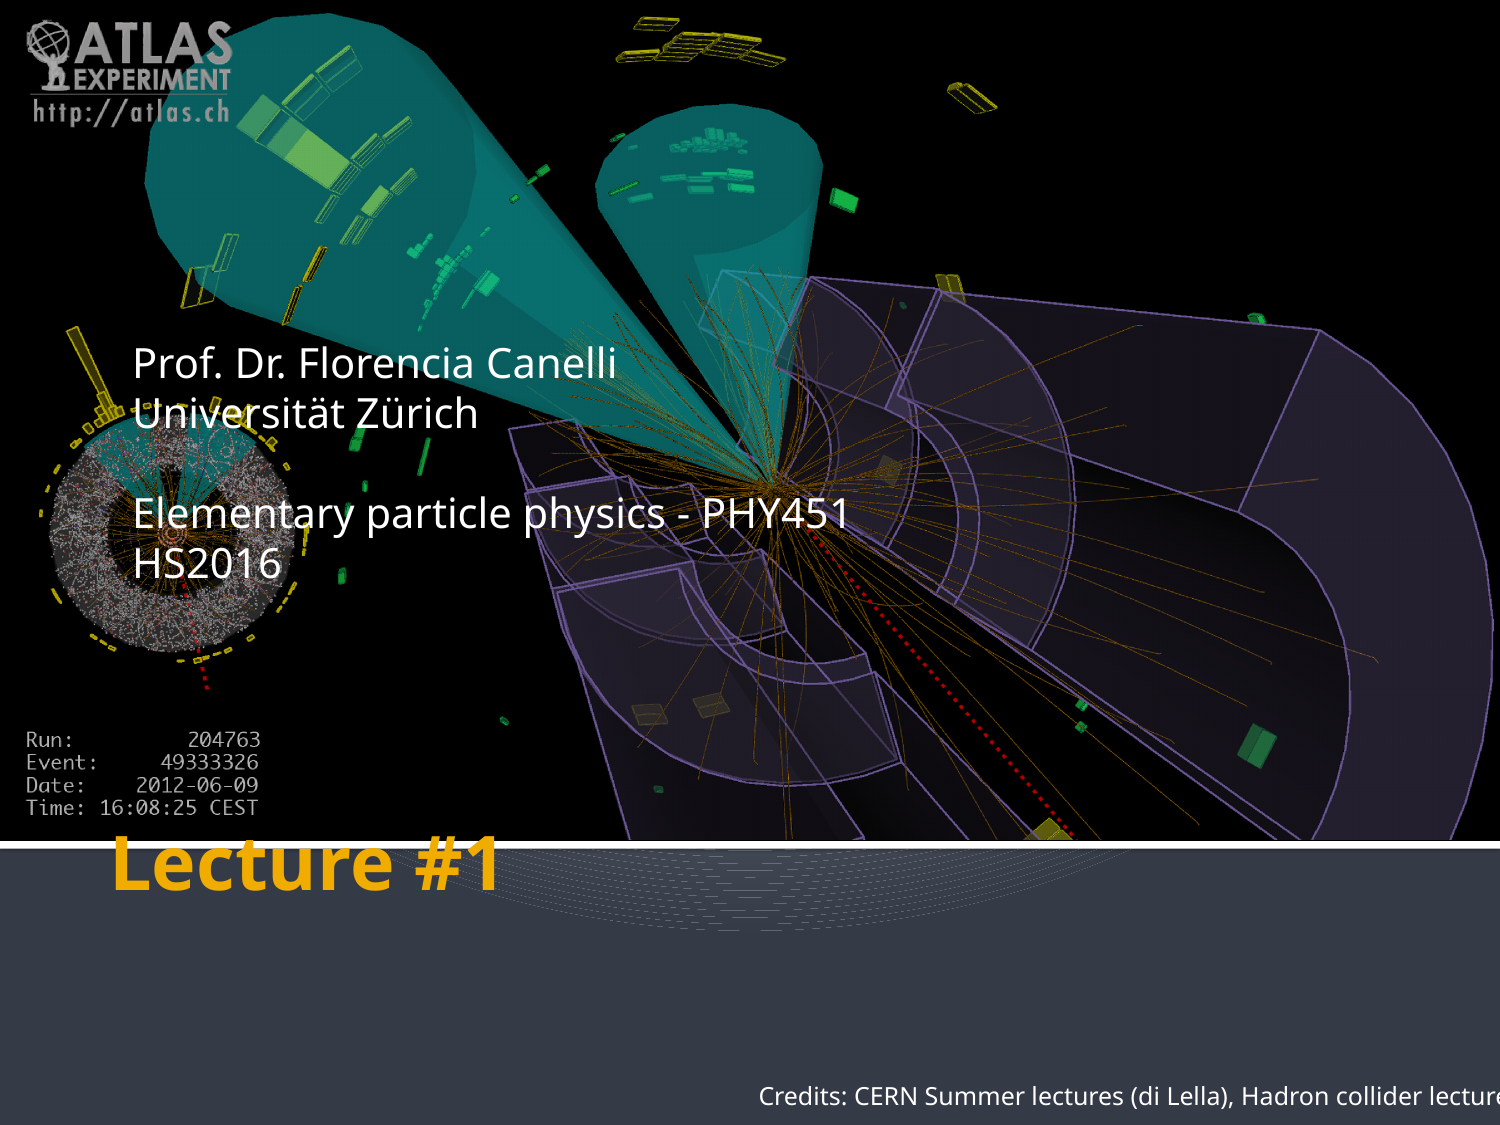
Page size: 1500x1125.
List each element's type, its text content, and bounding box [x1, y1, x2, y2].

text_box Credits: CERN Summer lectures (di Lella), Hadron collider lectures [743, 1072, 1500, 1118]
title Lecture #1 [94, 846, 1420, 999]
picture [0, 0, 1500, 840]
